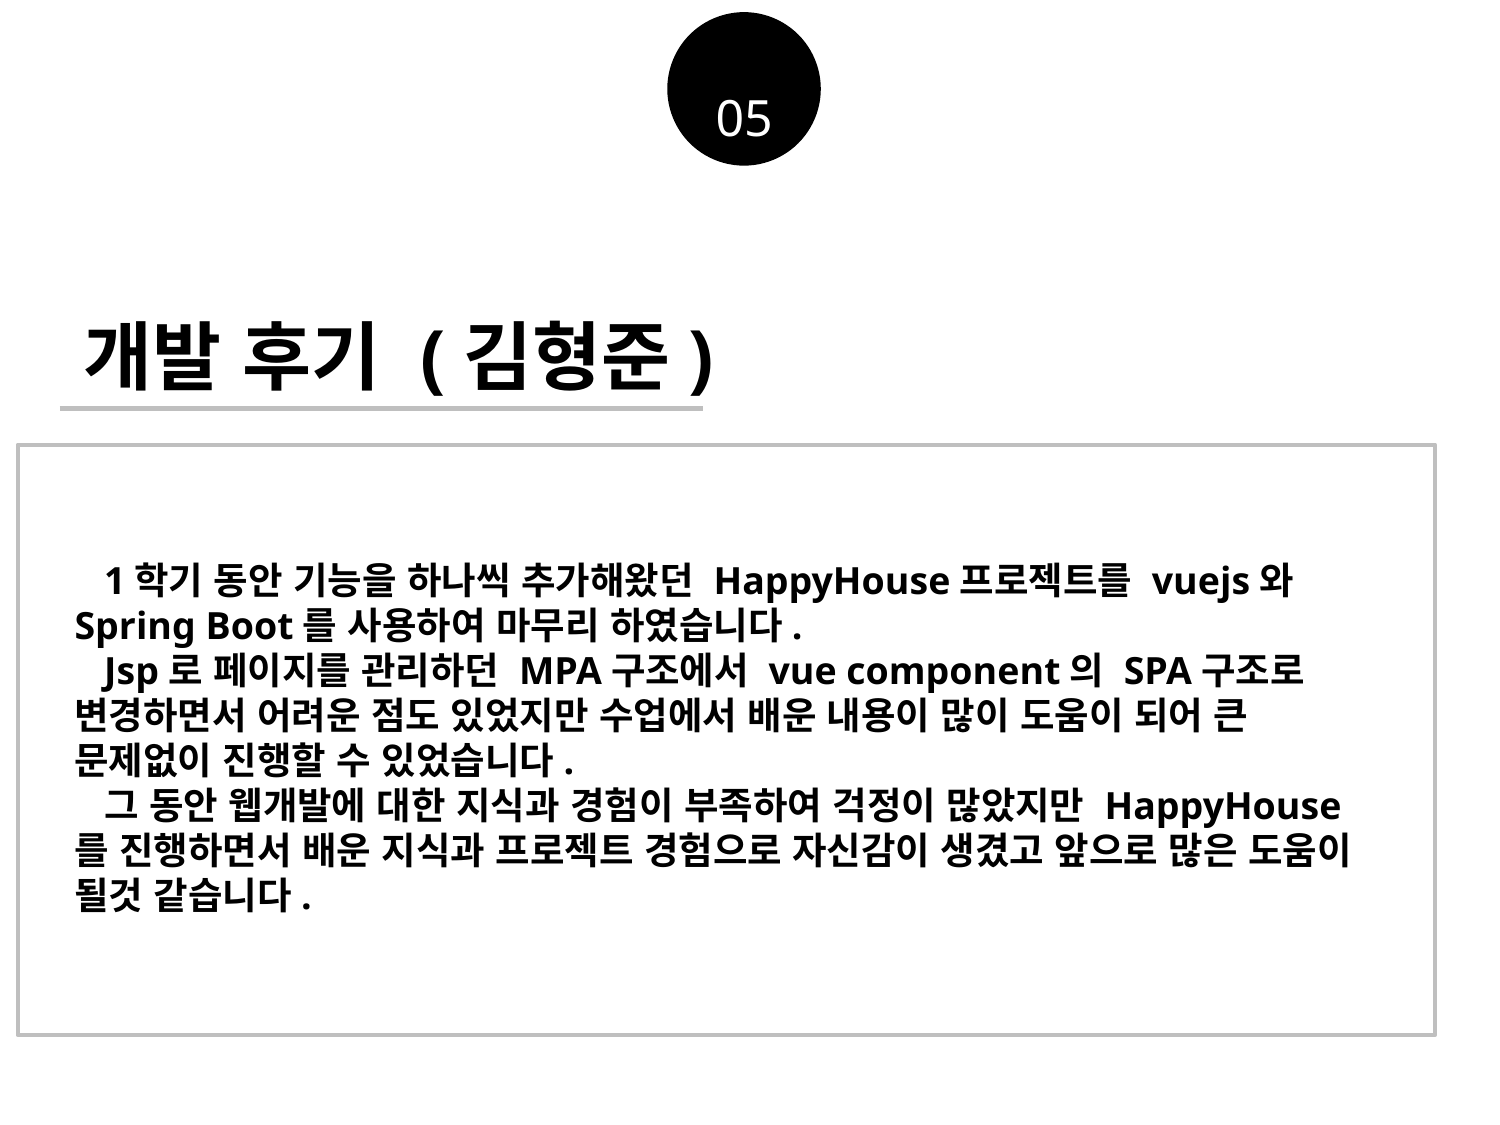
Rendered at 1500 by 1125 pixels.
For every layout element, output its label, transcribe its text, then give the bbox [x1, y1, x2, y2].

text_box [16, 443, 1437, 1037]
text_box 1학기 동안 기능을 하나씩 추가해왔던 HappyHouse프로젝트를 vuejs와 Spring Boot를 사용하여 마무리 하였습니다. Jsp로 페이지를 관리하던 MPA구조에서 vue component의 SPA구조로 변경하면서 어려운 점도 있었지만 수업에서 배운 내용이 많이 도움이 되어 큰 문제없이 진행할 수 있었습니다. 그 동안 웹개발에 대한 지식과 경험이 부족하여 걱정이 많았지만 HappyHouse를 진행하면서 배운 지식과 프로젝트 경험으로 자신감이 생겼고 앞으로 많은 도움이 될것 같습니다. [59, 549, 1400, 969]
text_box [665, 10, 823, 78]
text_box 개발 후기 (김형준) [12, 302, 786, 408]
text_box 05 [655, 78, 833, 154]
text_box [699, 154, 789, 168]
